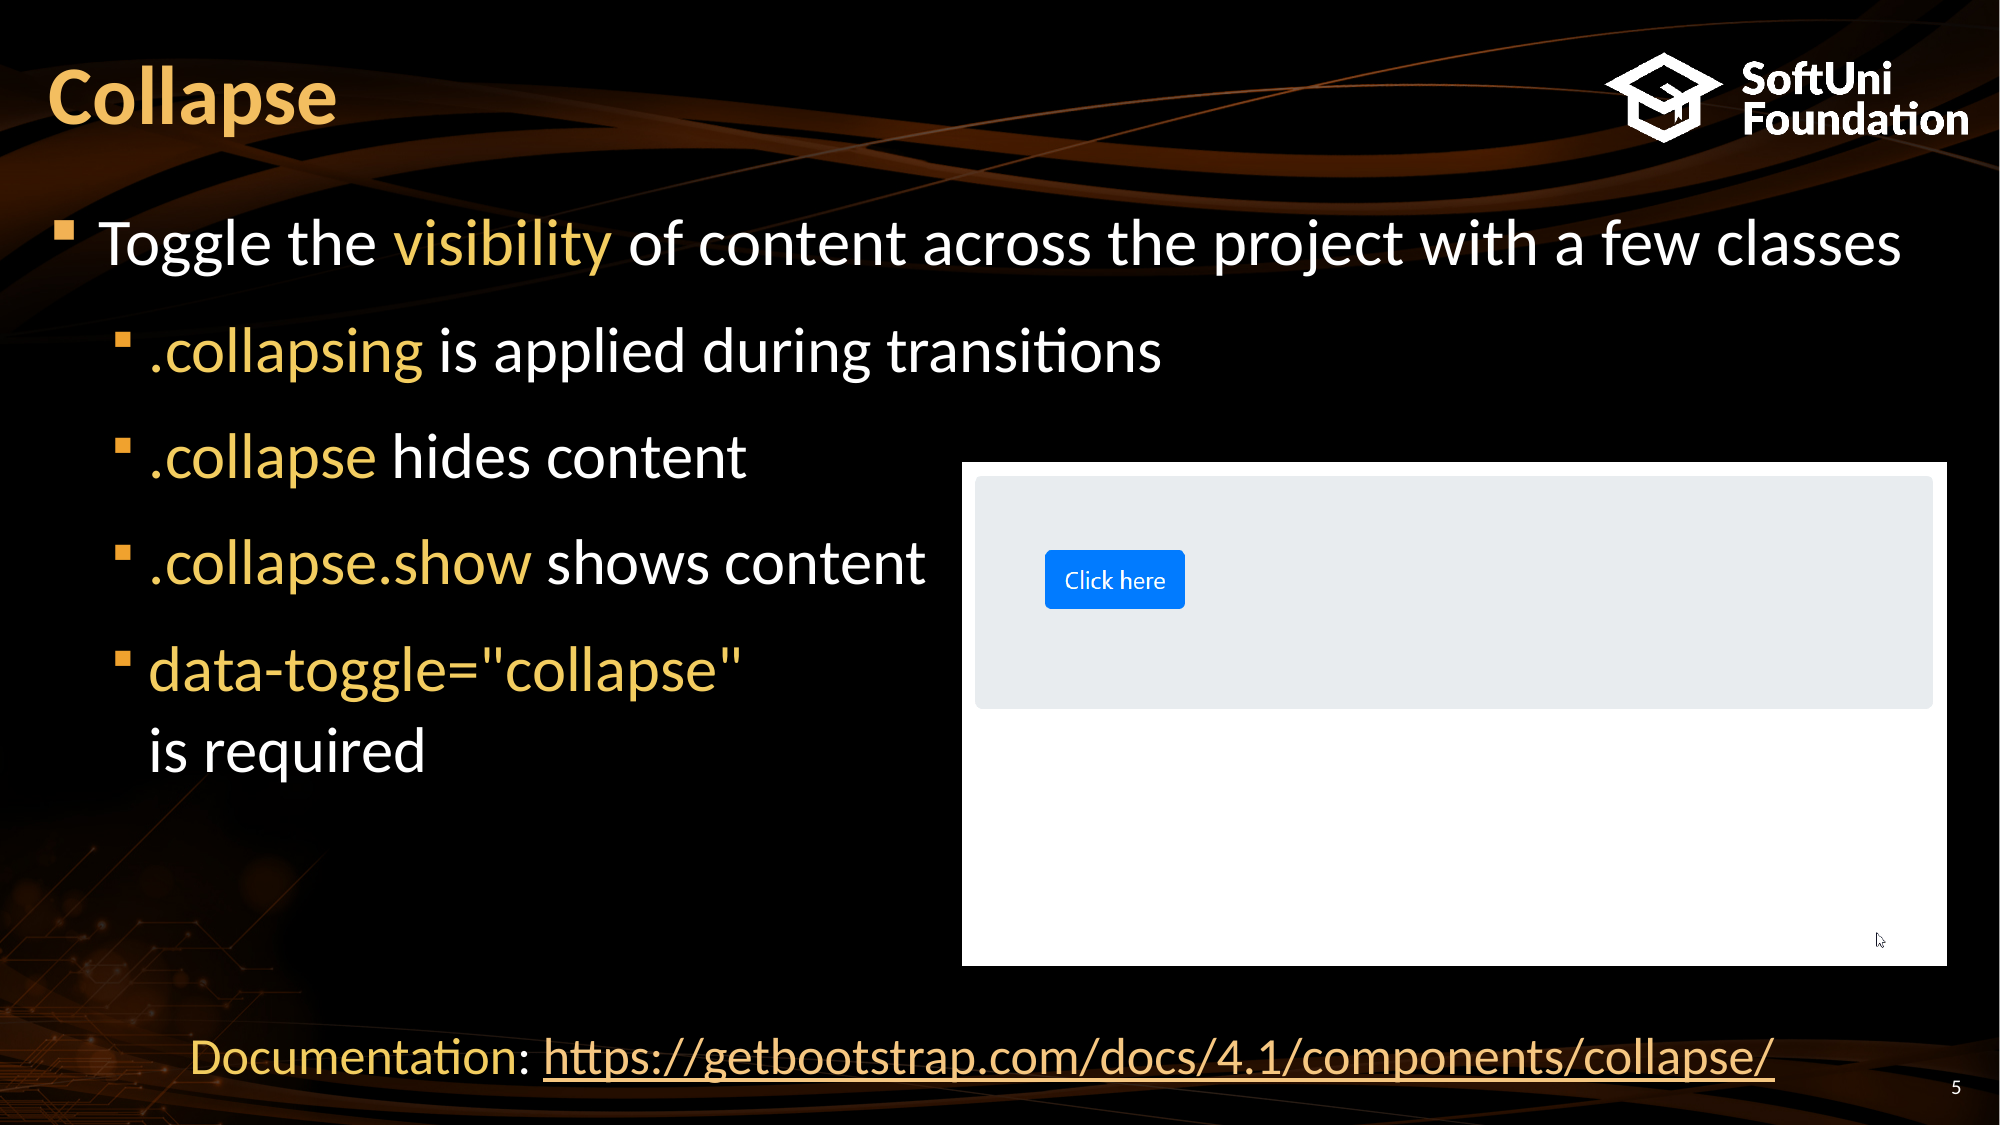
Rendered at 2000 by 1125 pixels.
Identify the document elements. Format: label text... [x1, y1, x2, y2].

picture [0, 0, 2000, 1125]
title Collapse [30, 6, 1602, 189]
text_box Documentation: https://getbootstrap.com/docs/4.1/components/collapse/ [174, 1012, 1968, 1111]
list Toggle the visibility of content across the project with a few classes .collapsing is applied during transitions .collapse hides content .collapse.show shows content data-toggle="collapse" is required [31, 188, 1968, 1013]
